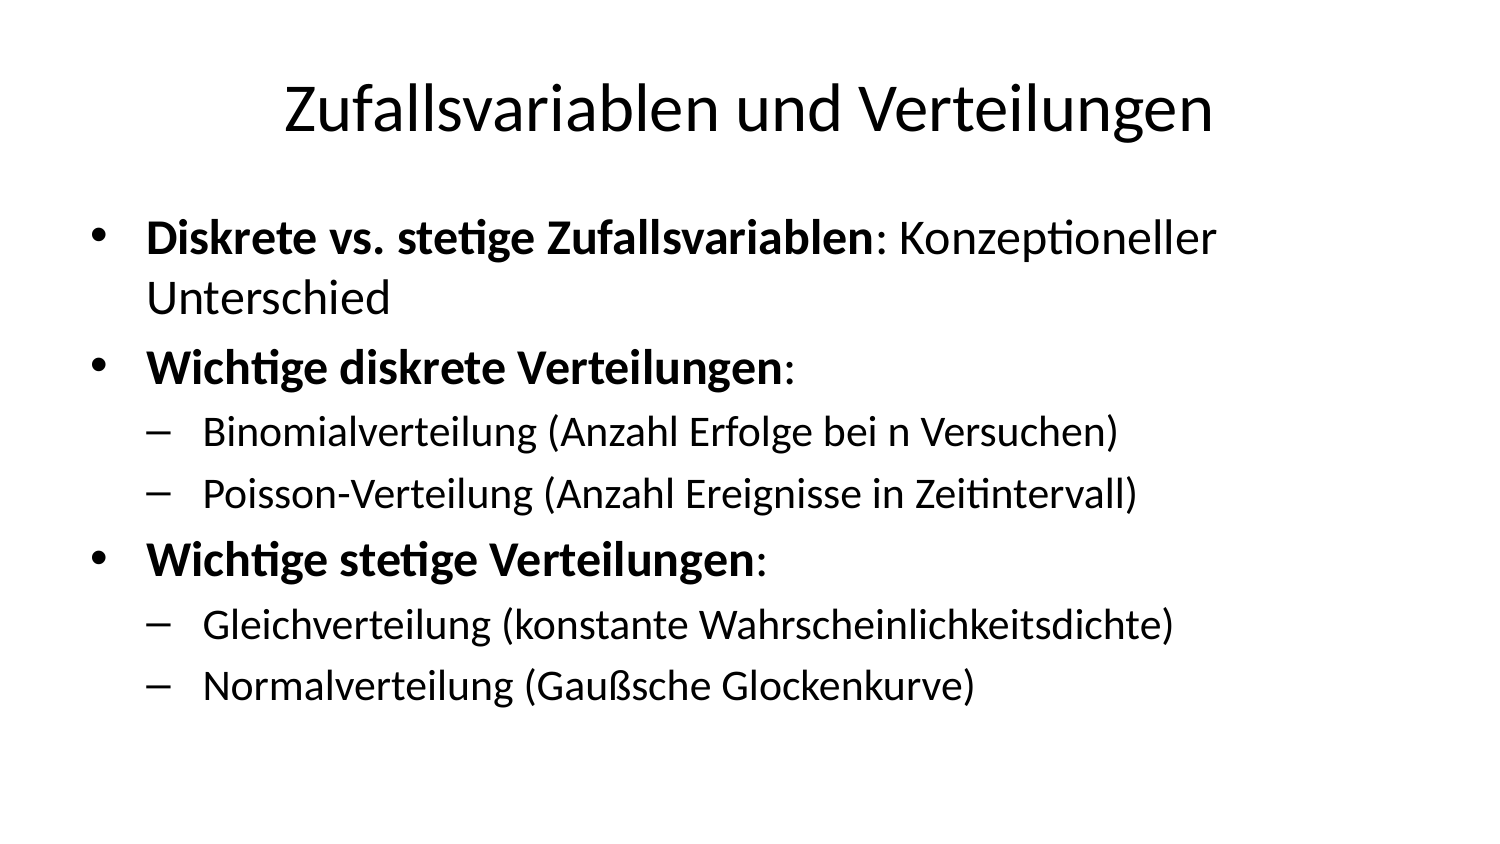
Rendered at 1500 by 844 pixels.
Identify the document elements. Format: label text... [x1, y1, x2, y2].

list Diskrete vs. stetige Zufallsvariablen: Konzeptioneller Unterschied Wichtige diskrete Verteilungen: Binomialverteilung (Anzahl Erfolge bei n Versuchen) Poisson-Verteilung (Anzahl Ereignisse in Zeitintervall) Wichtige stetige Verteilungen: Gleichverteilung (konstante Wahrscheinlichkeitsdichte) Normalverteilung (Gaußsche Glockenkurve) [75, 196, 1425, 754]
title Zufallsvariablen und Verteilungen [75, 33, 1425, 175]
